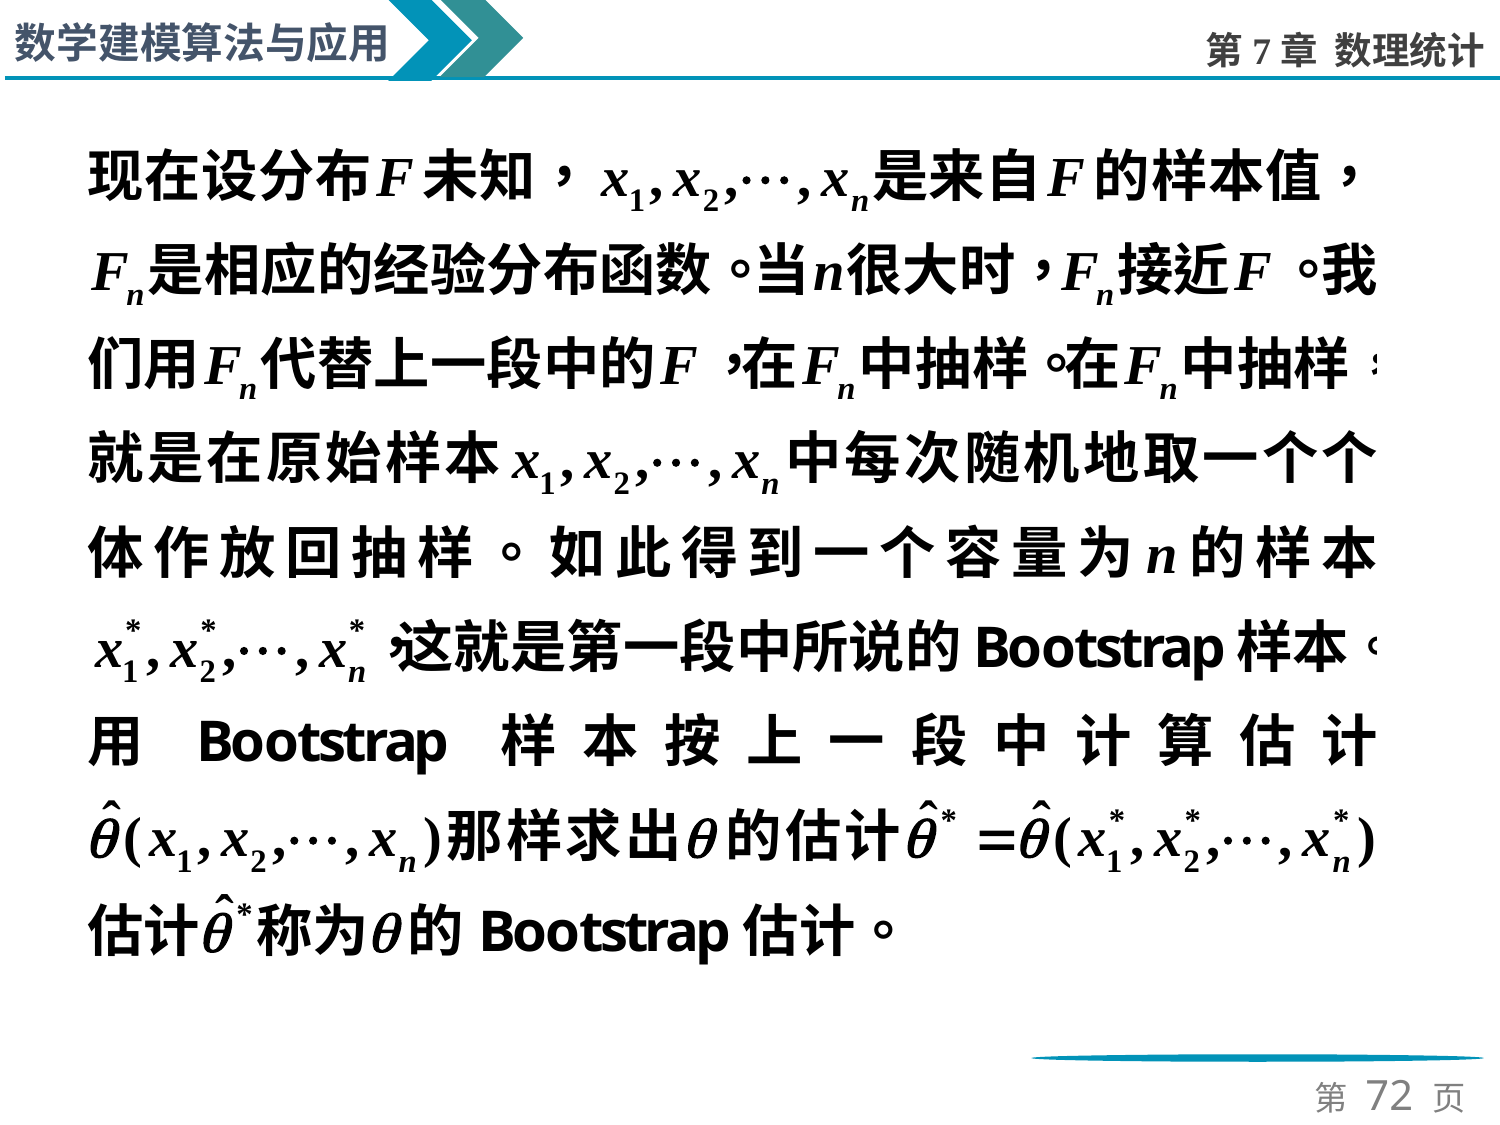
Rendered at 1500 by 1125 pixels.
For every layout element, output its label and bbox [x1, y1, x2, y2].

text_box [87, 132, 1377, 981]
